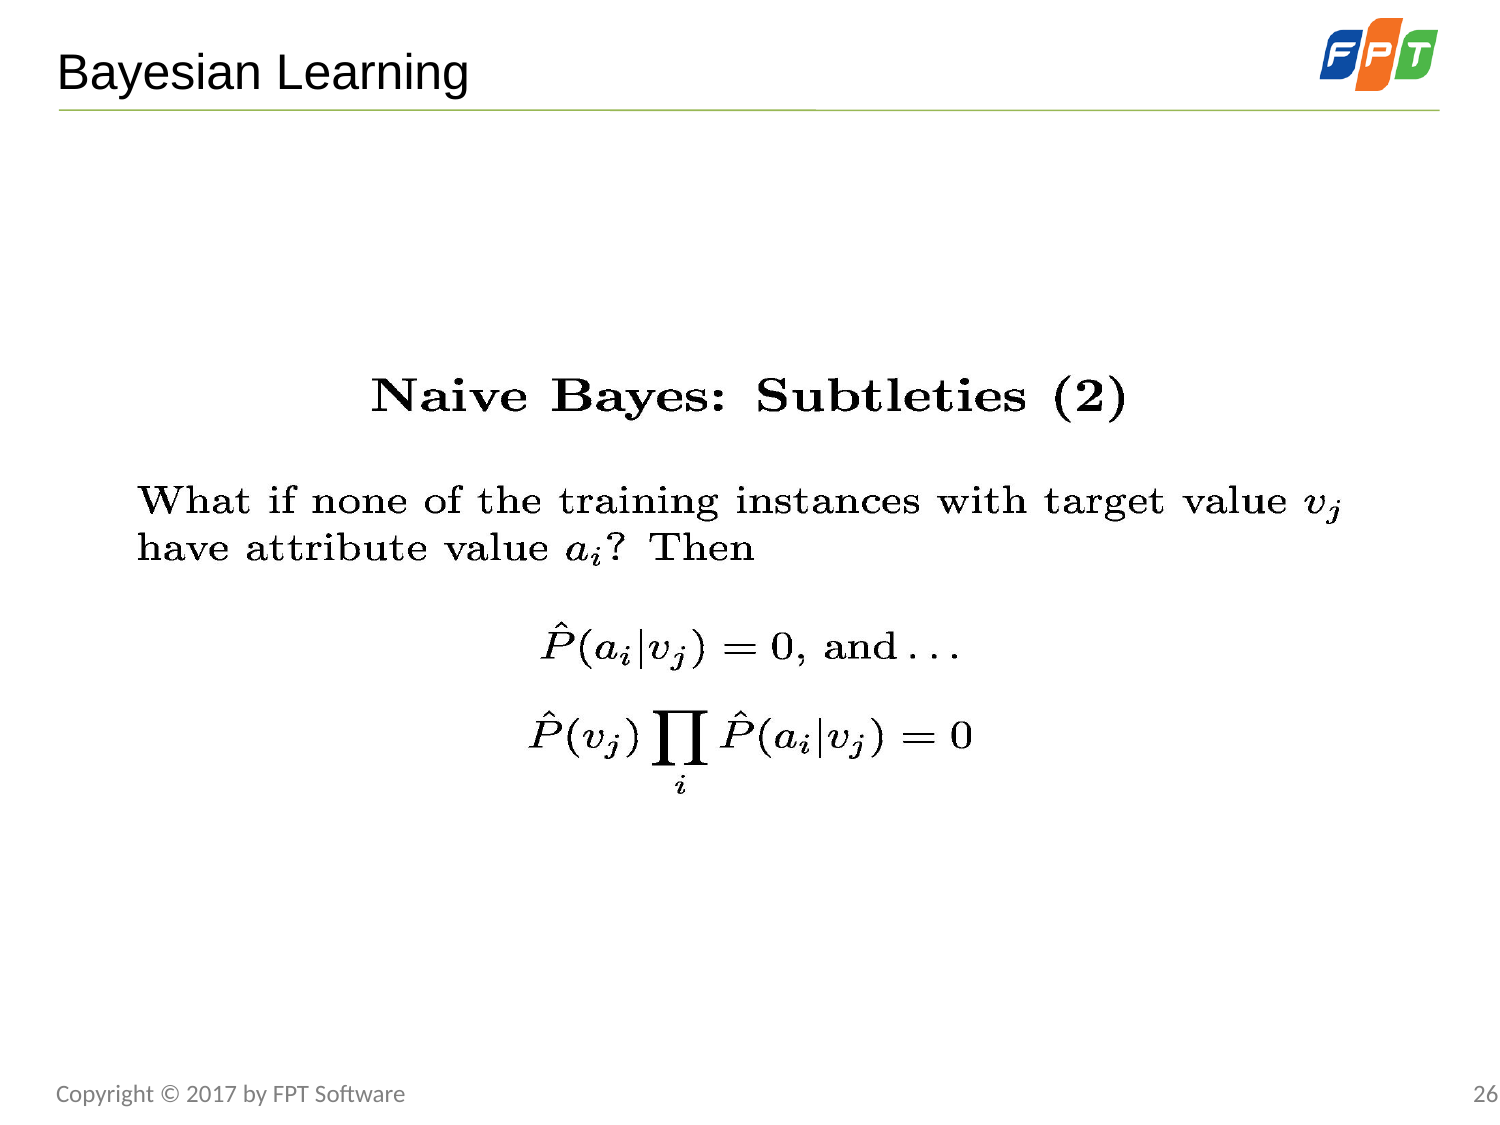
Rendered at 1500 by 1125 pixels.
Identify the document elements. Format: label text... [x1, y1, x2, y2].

text_box Bayesian Learning [41, 38, 1295, 113]
picture [1317, 16, 1439, 93]
picture [0, 115, 1500, 1079]
